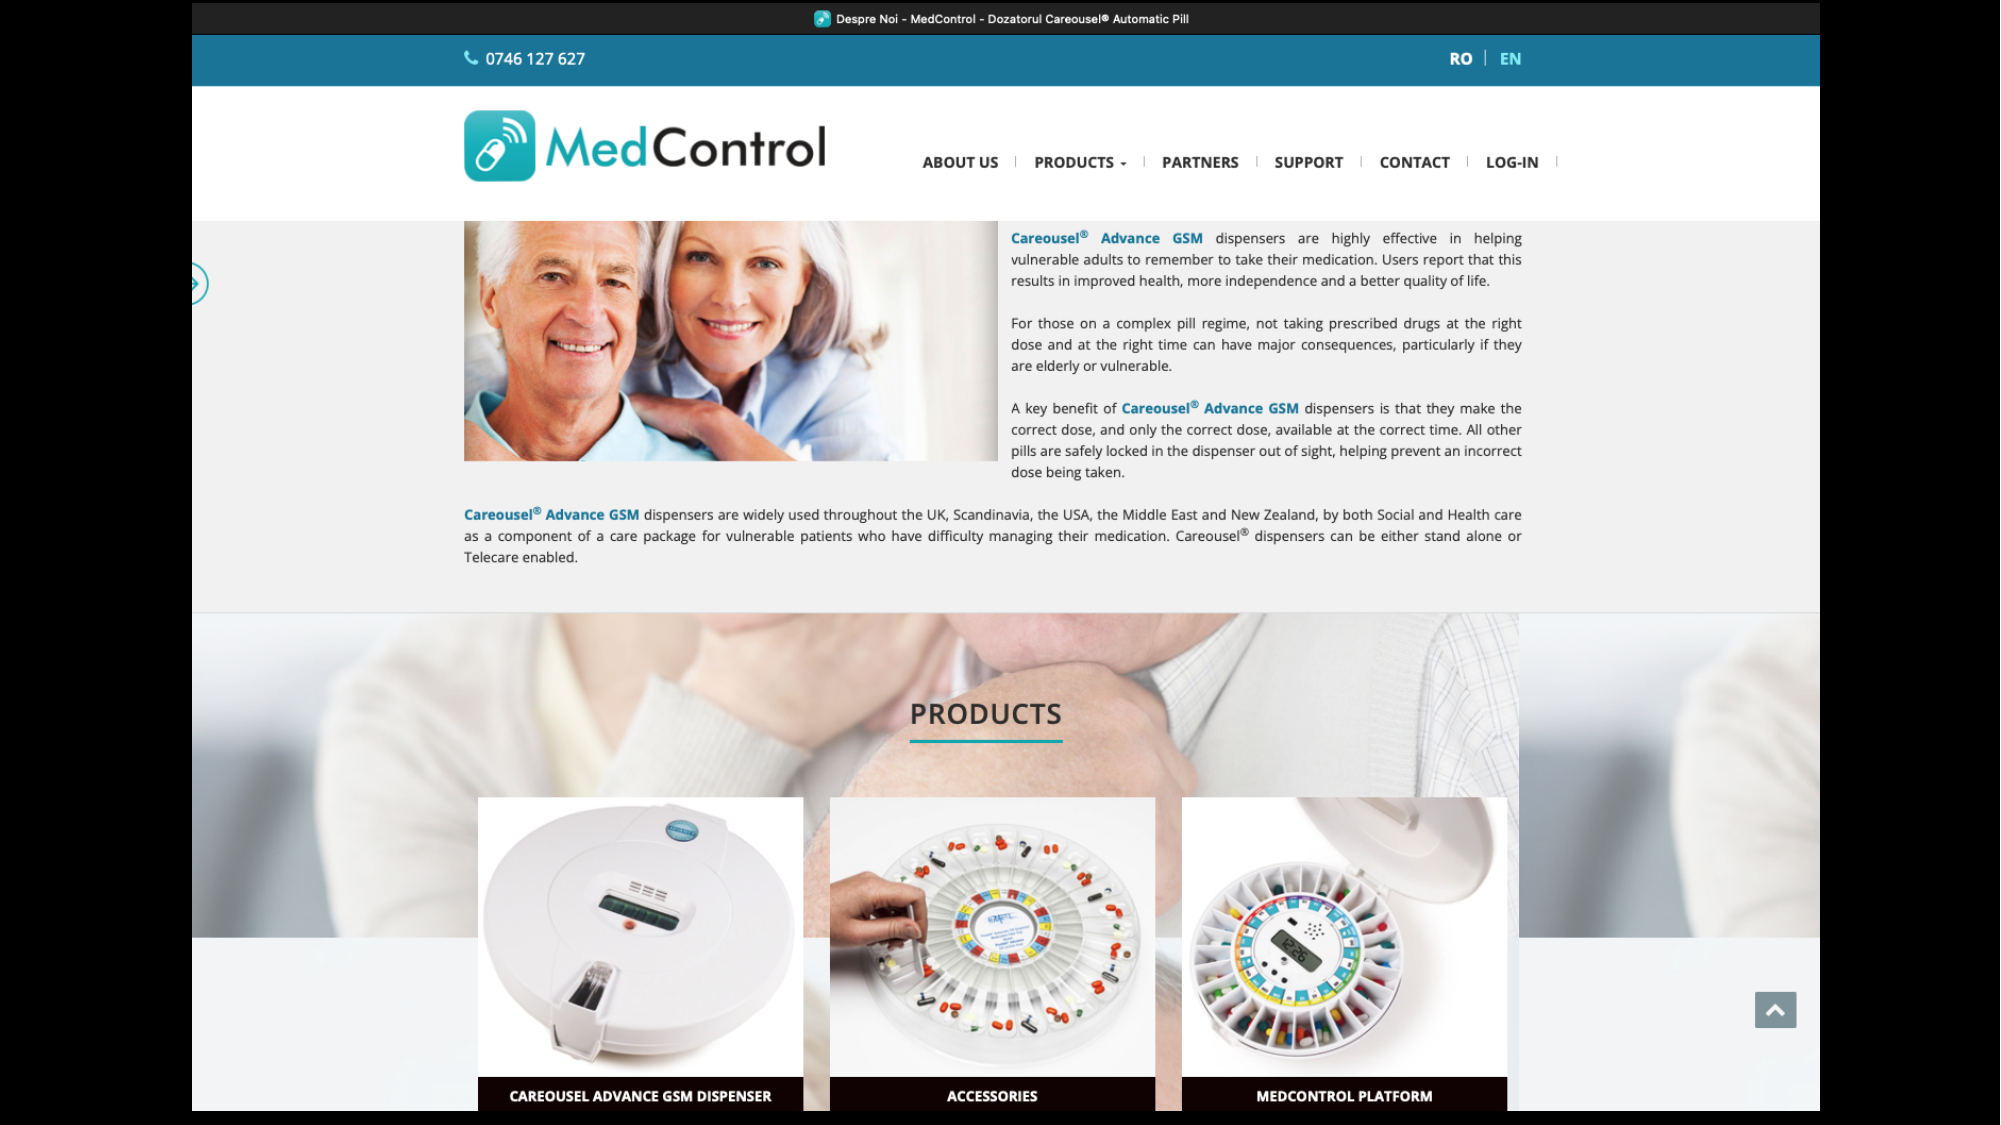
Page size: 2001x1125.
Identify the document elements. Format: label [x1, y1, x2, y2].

picture [192, 3, 1820, 1111]
